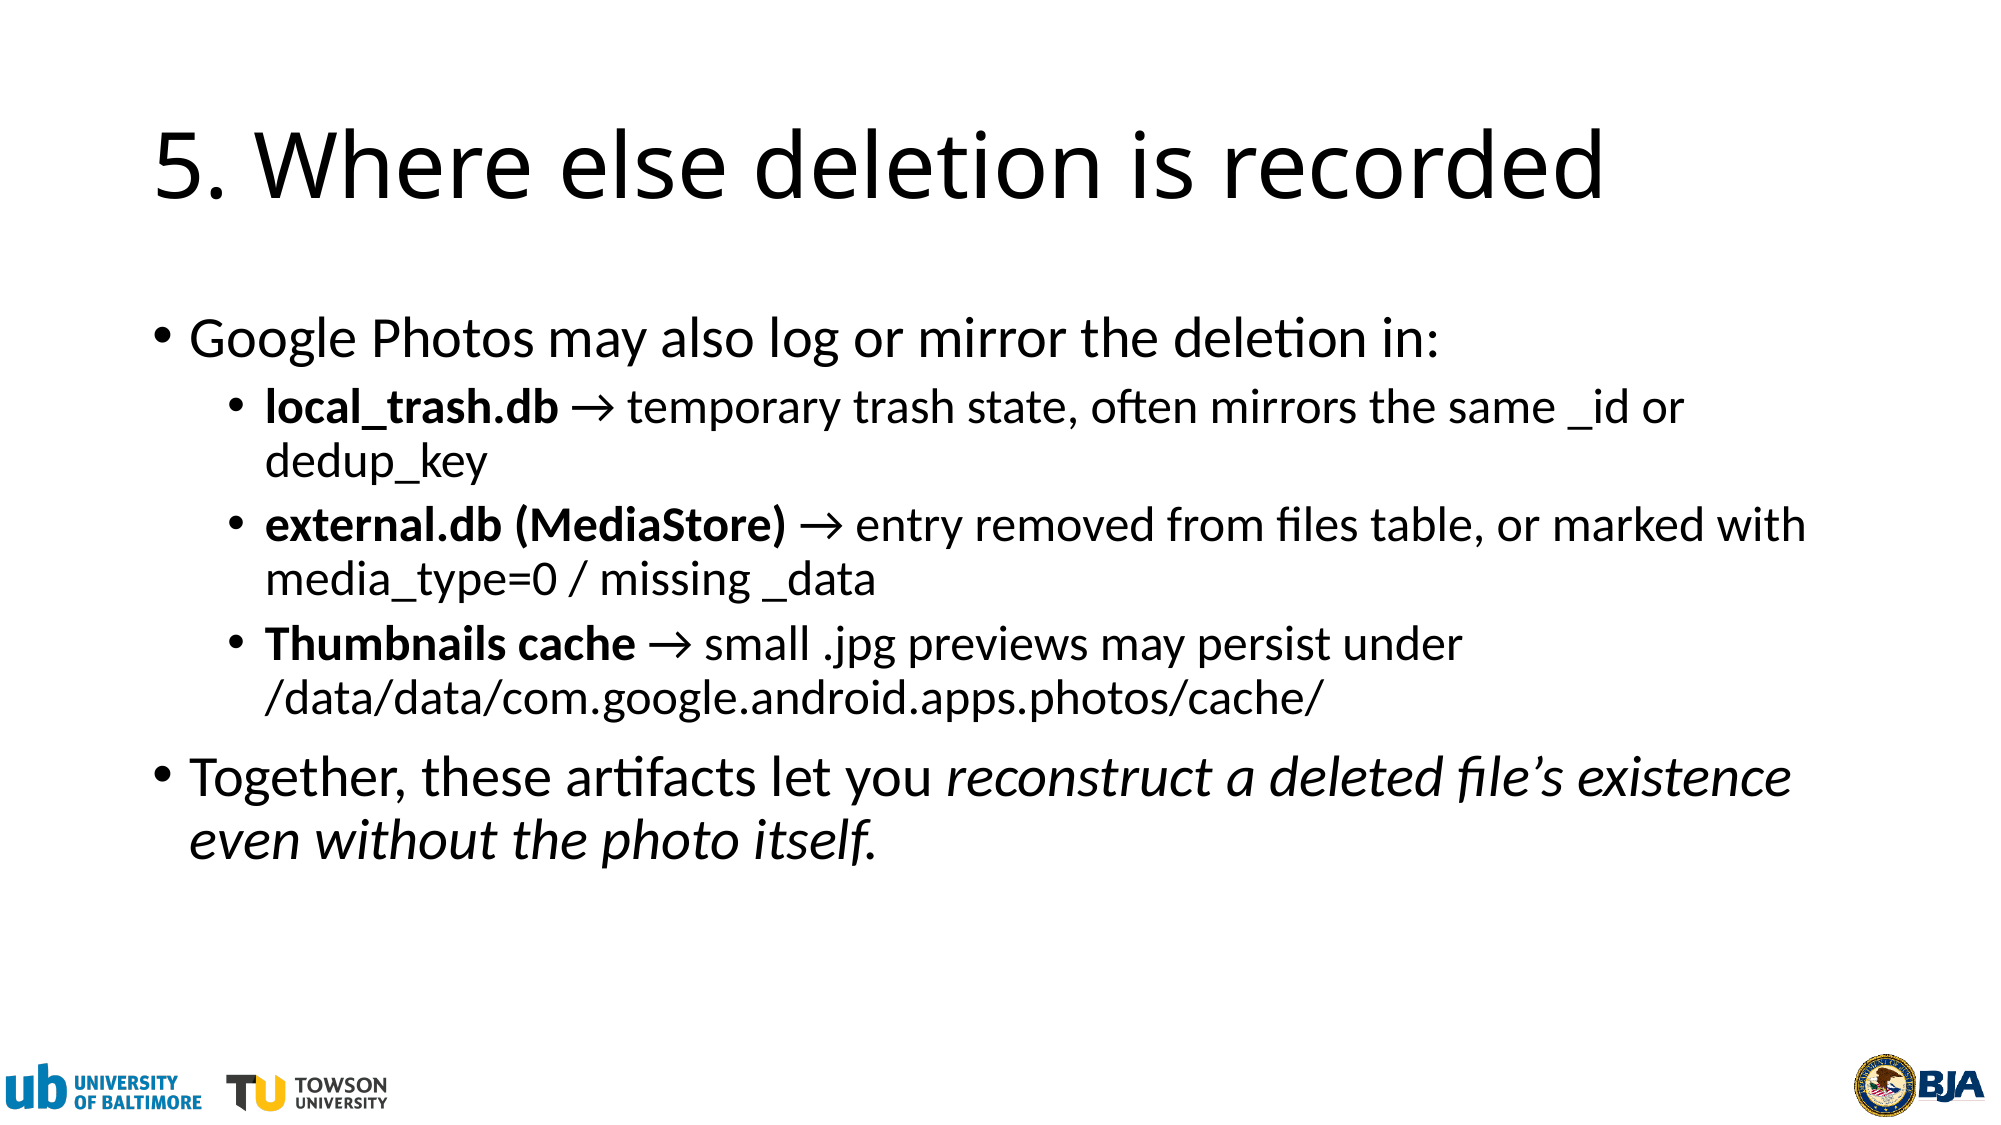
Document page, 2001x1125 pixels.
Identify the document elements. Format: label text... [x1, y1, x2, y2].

picture [0, 1031, 407, 1125]
list Google Photos may also log or mirror the deletion in: local_trash.db → temporary trash state, often mirrors the same _id or dedup_key external.db (MediaStore) → entry removed from files table, or marked with media_type=0 / missing _data Thumbnails cache → small .jpg previews may persist under /data/data/com.google.android.apps.photos/cache/ Together, these artifacts let you reconstruct a deleted file’s existence even without the photo itself. [137, 299, 1863, 1014]
picture [1854, 1054, 1986, 1117]
title 5. Where else deletion is recorded [137, 59, 1863, 278]
